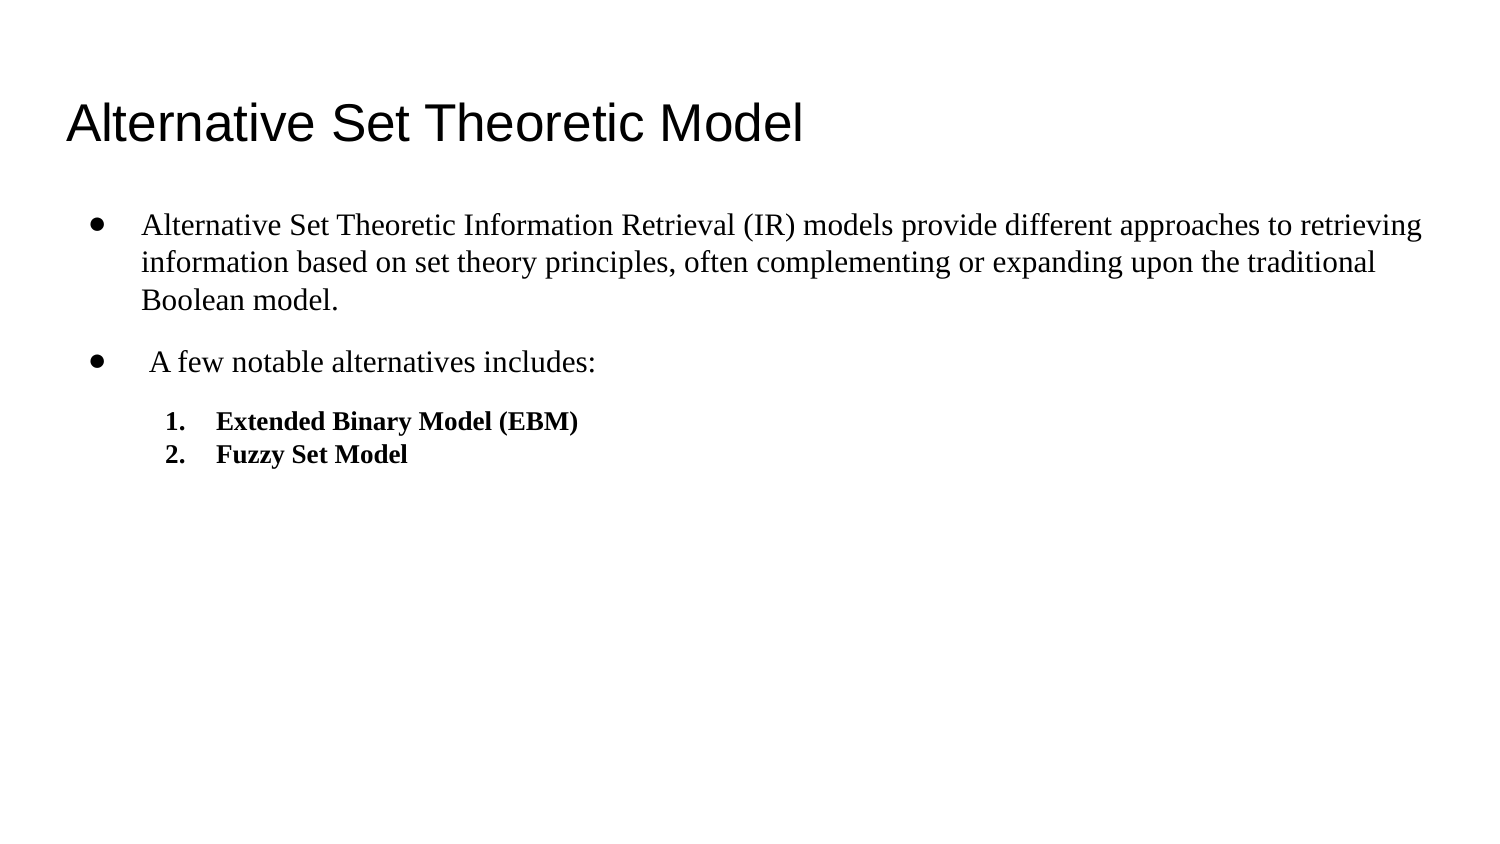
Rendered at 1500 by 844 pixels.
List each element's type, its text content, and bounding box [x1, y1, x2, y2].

title Alternative Set Theoretic Model [51, 72, 1449, 167]
list Alternative Set Theoretic Information Retrieval (IR) models provide different approaches to retrieving information based on set theory principles, often complementing or expanding upon the traditional Boolean model. A few notable alternatives includes: Extended Binary Model (EBM) Fuzzy Set Model [51, 189, 1449, 750]
